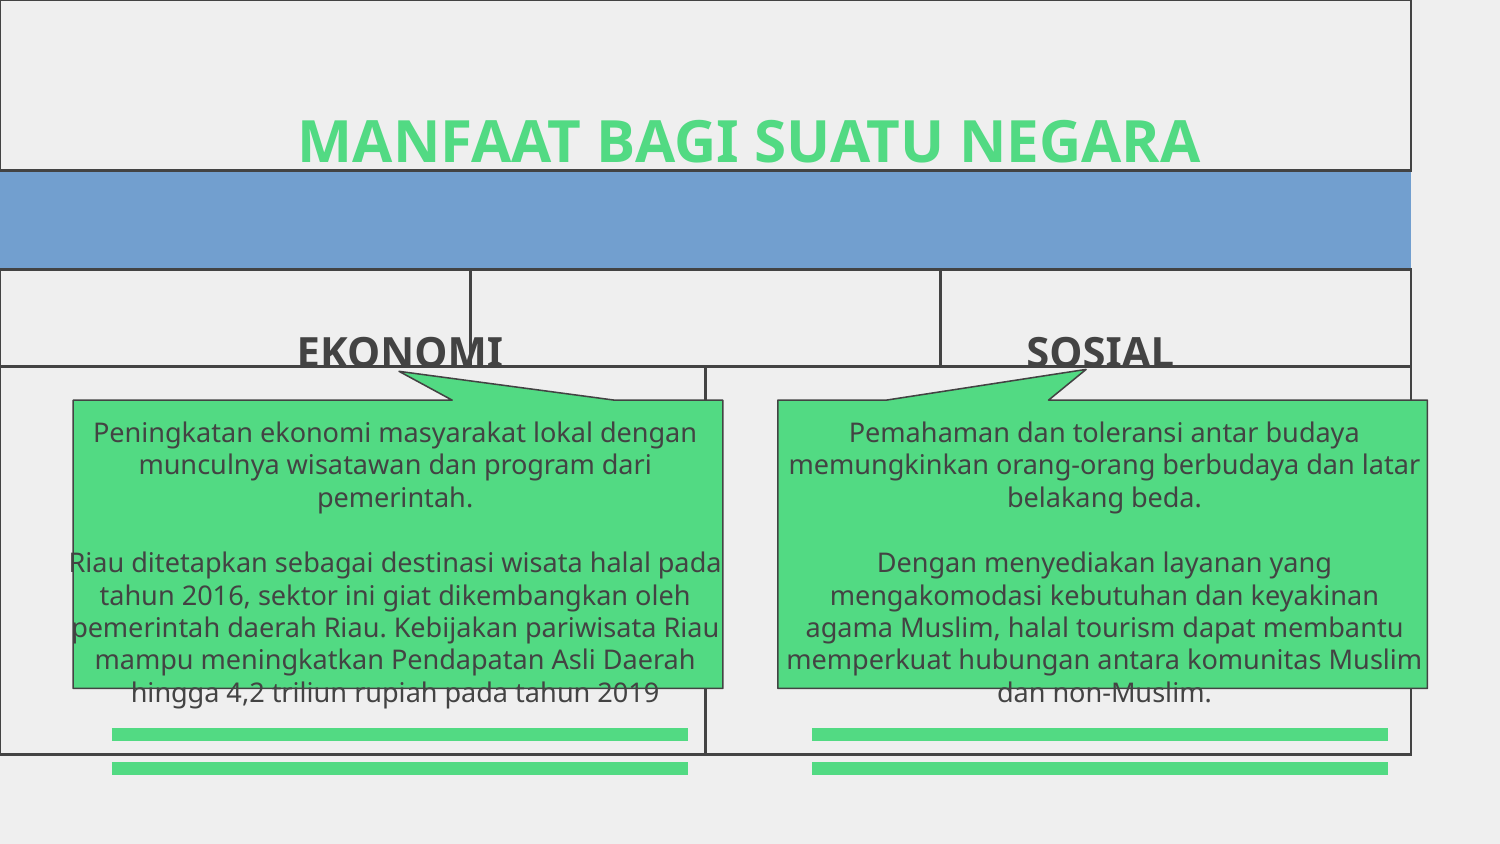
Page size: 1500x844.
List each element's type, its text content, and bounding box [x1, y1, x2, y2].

subtitle Peningkatan ekonomi masyarakat lokal dengan munculnya wisatawan dan program dari pemerintah. Riau ditetapkan sebagai destinasi wisata halal pada tahun 2016, sektor ini giat dikembangkan oleh pemerintah daerah Riau. Kebijakan pariwisata Riau mampu meningkatkan Pendapatan Asli Daerah hingga 4,2 triliun rupiah pada tahun 2019 [66, 415, 725, 707]
title MANFAAT BAGI SUATU NEGARA [262, 104, 1236, 174]
text_box [73, 384, 723, 415]
subtitle EKONOMI [171, 317, 629, 384]
subtitle Pemahaman dan toleransi antar budaya memungkinkan orang-orang berbudaya dan latar belakang beda. Dengan menyediakan layanan yang mengakomodasi kebutuhan dan keyakinan agama Muslim, halal tourism dapat membantu memperkuat hubungan antara komunitas Muslim dan non-Muslim. [785, 415, 1424, 707]
text_box [777, 384, 1428, 689]
subtitle SOSIAL [872, 317, 1329, 384]
